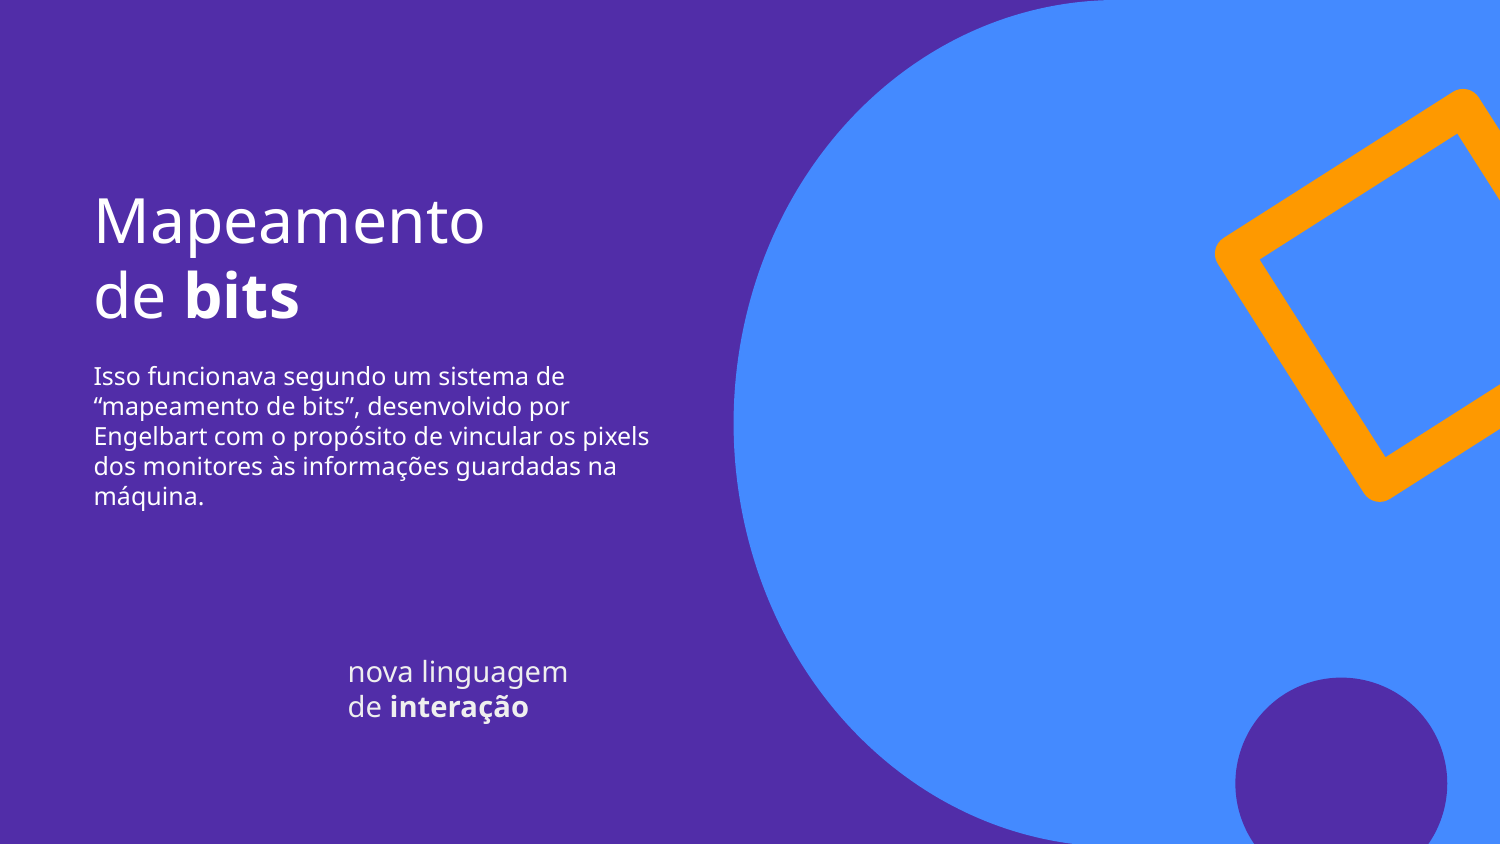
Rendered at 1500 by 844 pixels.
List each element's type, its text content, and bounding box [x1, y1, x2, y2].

title Mapeamento de bits [78, 167, 856, 346]
list Isso funcionava segundo um sistema de “mapeamento de bits”, desenvolvido por Engelbart com o propósito de vincular os pixels dos monitores às informações guardadas na máquina. [78, 345, 702, 690]
text_box nova linguagem de interação [332, 637, 825, 844]
